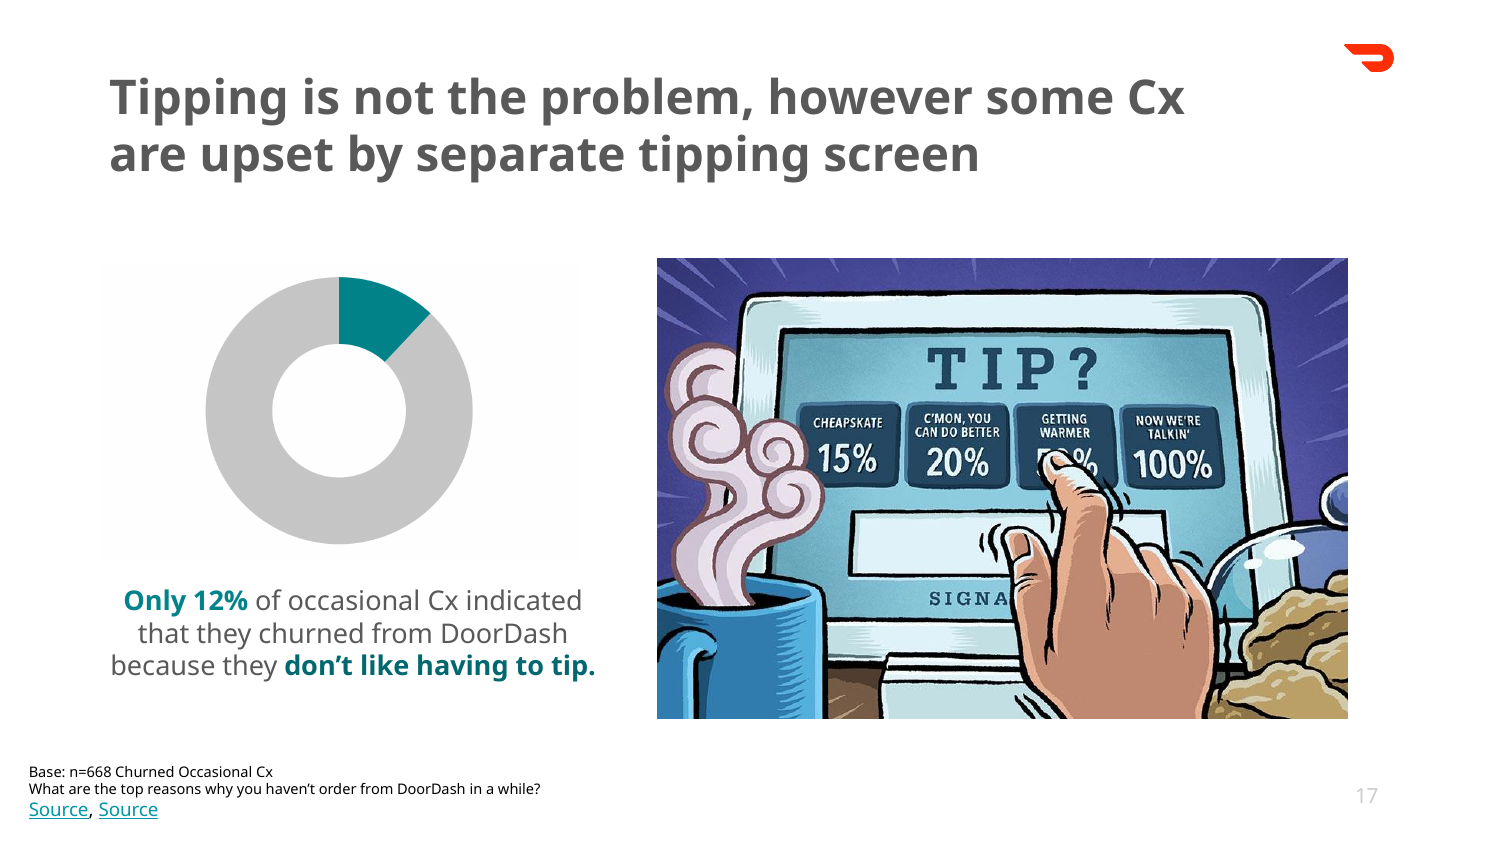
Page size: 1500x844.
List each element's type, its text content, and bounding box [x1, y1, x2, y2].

text_box Base: n=668 Churned Occasional Cx What are the top reasons why you haven’t order from DoorDash in a while? Source, Source [13, 747, 949, 838]
slide_number ‹#› [1303, 764, 1394, 830]
picture [657, 258, 1348, 719]
text_box Tipping is not the problem, however some Cx are upset by separate tipping screen [94, 51, 1290, 138]
picture [1344, 44, 1394, 72]
picture [99, 262, 579, 559]
text_box Only 12% of occasional Cx indicated that they churned from DoorDash because they don’t like having to tip. [106, 583, 600, 649]
